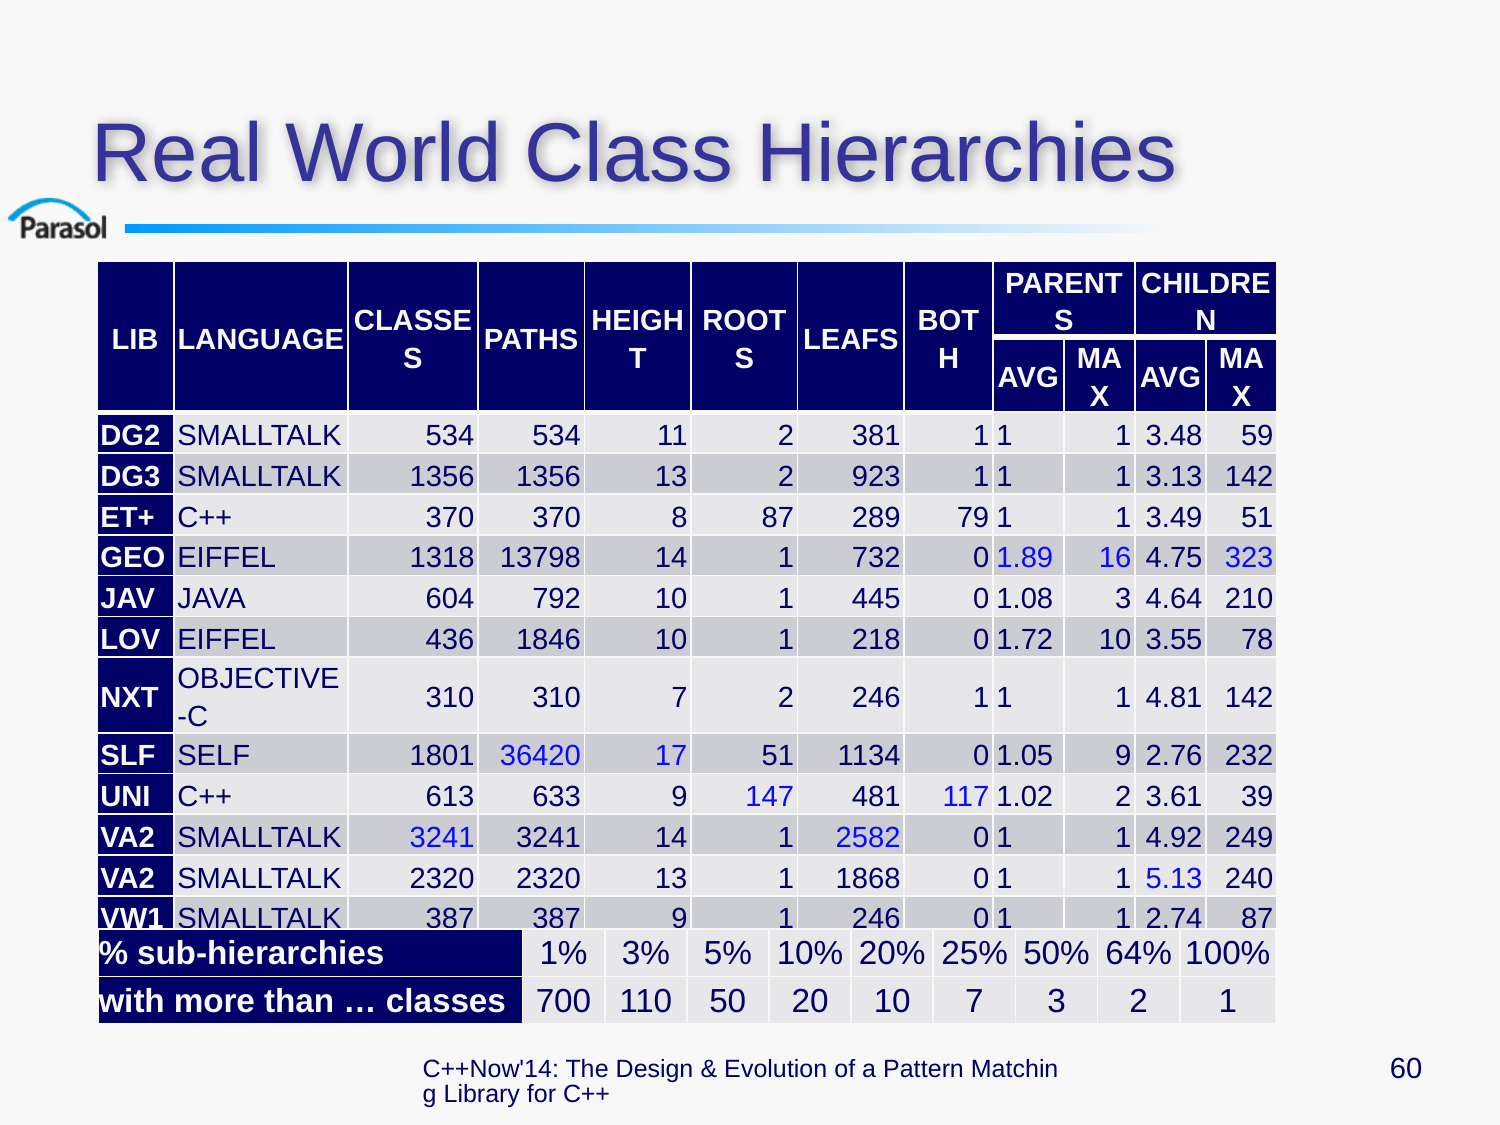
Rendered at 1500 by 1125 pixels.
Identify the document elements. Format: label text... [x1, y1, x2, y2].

table_cell 2.76 [1136, 734, 1205, 773]
table_cell 16 [1065, 536, 1134, 575]
table_cell avg [1136, 340, 1205, 411]
table_cell 1 [1065, 495, 1134, 534]
table_cell 1 [1065, 454, 1134, 493]
table_cell 3.49 [1136, 495, 1205, 534]
table_cell 3241 [479, 815, 584, 854]
table_cell Eiffel [175, 536, 347, 575]
table_cell 1 [994, 856, 1063, 895]
table_cell 289 [798, 495, 903, 534]
table_cell 1 [1065, 897, 1134, 928]
table_cell DG3 [98, 454, 173, 493]
table_cell 14 [585, 536, 690, 575]
table_cell 3 [1065, 576, 1134, 616]
table_cell 1 [1065, 658, 1134, 732]
table_cell 1 [1065, 856, 1134, 895]
table_header 3% [606, 930, 686, 976]
table_cell 481 [798, 774, 903, 813]
table_cell JAV [98, 576, 173, 616]
table_cell Smalltalk [175, 897, 347, 928]
table_cell 51 [692, 734, 797, 773]
table_cell 36420 [479, 734, 584, 773]
table_cell 534 [349, 415, 477, 452]
table_header Roots [692, 262, 797, 410]
table_cell Self [175, 734, 347, 773]
table_cell 10 [1065, 617, 1134, 656]
table_cell Smalltalk [175, 856, 347, 895]
table_cell 1 [1065, 815, 1134, 854]
table_cell 0 [905, 536, 992, 575]
table_header % sub-hierarchies [99, 930, 522, 976]
table_cell 1 [692, 815, 797, 854]
table_cell 1 [692, 617, 797, 656]
table_cell 246 [798, 658, 903, 732]
table_header 64% [1098, 930, 1179, 976]
table_cell 370 [349, 495, 477, 534]
table_cell 13798 [479, 536, 584, 575]
table_cell 51 [1207, 495, 1276, 534]
table_header 100% [1181, 930, 1275, 976]
table_cell 4.92 [1136, 815, 1205, 854]
table_cell VW1 [98, 897, 173, 928]
table_cell 1 [1065, 413, 1134, 452]
table_cell 1318 [349, 536, 477, 575]
picture [0, 187, 116, 277]
table_header Both [905, 262, 992, 410]
table_cell VA2 [98, 815, 173, 854]
table_cell 792 [479, 576, 584, 616]
table_cell 5.13 [1136, 856, 1205, 895]
table_cell 1.05 [994, 734, 1063, 773]
table_cell 323 [1207, 536, 1276, 575]
table_cell 2320 [349, 856, 477, 895]
table_cell 147 [692, 774, 797, 813]
table_cell 1356 [479, 454, 584, 493]
table_cell 445 [798, 576, 903, 616]
table_cell 0 [905, 815, 992, 854]
table_cell 3.48 [1136, 413, 1205, 452]
table_cell 0 [905, 897, 992, 928]
table_cell 1 [905, 658, 992, 732]
table_cell max [1207, 340, 1276, 411]
table_cell 7 [585, 658, 690, 732]
table_cell 310 [349, 658, 477, 732]
table_cell 0 [905, 576, 992, 616]
table_cell 381 [798, 415, 903, 452]
table_cell 1 [1181, 977, 1275, 1023]
table_cell 4.75 [1136, 536, 1205, 575]
table_cell 2 [692, 658, 797, 732]
table_cell 2 [692, 415, 797, 452]
footer C++Now'14: The Design & Evolution of a Pattern Matching Library for C++ [407, 1046, 1088, 1088]
table_cell Smalltalk [175, 454, 347, 493]
table_cell 1 [905, 454, 992, 493]
table_cell 436 [349, 617, 477, 656]
table_cell 1846 [479, 617, 584, 656]
table_header Height [585, 262, 690, 410]
table_cell 10 [585, 576, 690, 616]
table_cell 3.55 [1136, 617, 1205, 656]
table_cell 1.89 [994, 536, 1063, 575]
table_cell 1 [994, 495, 1063, 534]
table_header Paths [479, 262, 584, 410]
table_header Classes [349, 262, 477, 410]
table_cell 50 [688, 977, 768, 1023]
table_cell 0 [905, 617, 992, 656]
table_cell 1 [994, 454, 1063, 493]
table_cell 78 [1207, 617, 1276, 656]
table_cell LOV [98, 617, 173, 656]
table_header 10% [770, 930, 850, 976]
table_cell 0 [905, 734, 992, 773]
table_cell 4.81 [1136, 658, 1205, 732]
table_cell 0 [905, 856, 992, 895]
table_cell 2.74 [1136, 897, 1205, 928]
table_cell 3241 [349, 815, 477, 854]
table_cell 13 [585, 454, 690, 493]
table_cell 923 [798, 454, 903, 493]
table_header Leafs [798, 262, 903, 410]
table_cell 387 [349, 897, 477, 928]
table_cell SLF [98, 734, 173, 773]
table_cell 13 [585, 856, 690, 895]
table_cell 534 [479, 415, 584, 452]
table_cell 232 [1207, 734, 1276, 773]
table_cell max [1065, 340, 1134, 411]
table_cell 387 [479, 897, 584, 928]
table_cell DG2 [98, 415, 173, 452]
table_cell 210 [1207, 576, 1276, 616]
table_cell 7 [934, 977, 1015, 1023]
table_cell 1 [692, 536, 797, 575]
table_cell Java [175, 576, 347, 616]
table_cell 117 [905, 774, 992, 813]
table_header Language [175, 262, 347, 410]
table_cell NXT [98, 658, 173, 732]
table_cell 2 [1098, 977, 1179, 1023]
table_cell 14 [585, 815, 690, 854]
table_cell Eiffel [175, 617, 347, 656]
table_cell 79 [905, 495, 992, 534]
table_cell 20 [770, 977, 850, 1023]
table_cell 9 [585, 774, 690, 813]
table_cell 1134 [798, 734, 903, 773]
table_header Children [1136, 262, 1276, 334]
table_cell ET+ [98, 495, 173, 534]
table_cell 1 [692, 576, 797, 616]
table_cell 87 [1207, 897, 1276, 928]
table_cell 1 [692, 856, 797, 895]
table_cell 700 [523, 977, 604, 1023]
table_header Lib [98, 262, 173, 410]
table_cell 1 [994, 413, 1063, 452]
table_cell 87 [692, 495, 797, 534]
table_cell UNI [98, 774, 173, 813]
table_cell 142 [1207, 658, 1276, 732]
table_cell 613 [349, 774, 477, 813]
table_cell 1 [994, 815, 1063, 854]
table_cell 17 [585, 734, 690, 773]
table_cell 1 [692, 897, 797, 928]
table_cell 9 [1065, 734, 1134, 773]
slide_number 60 [1124, 1046, 1438, 1088]
table_cell 218 [798, 617, 903, 656]
table_cell Smalltalk [175, 815, 347, 854]
table_cell 142 [1207, 454, 1276, 493]
table_cell C++ [175, 774, 347, 813]
table_cell 732 [798, 536, 903, 575]
table_cell 1868 [798, 856, 903, 895]
table_header 25% [934, 930, 1015, 976]
table_cell 310 [479, 658, 584, 732]
table_cell 8 [585, 495, 690, 534]
table_header 1% [523, 930, 604, 976]
table_cell 249 [1207, 815, 1276, 854]
table_cell 11 [585, 415, 690, 452]
table_cell 2 [692, 454, 797, 493]
table_header 50% [1016, 930, 1097, 976]
table_cell 2320 [479, 856, 584, 895]
table_cell 110 [606, 977, 686, 1023]
table_cell 1 [994, 897, 1063, 928]
table_header 20% [852, 930, 932, 976]
table_cell 1 [905, 415, 992, 452]
table_cell 1.72 [994, 617, 1063, 656]
table_cell avg [994, 340, 1063, 411]
table_cell 9 [585, 897, 690, 928]
table_cell Smalltalk [175, 415, 347, 452]
table_cell 3.13 [1136, 454, 1205, 493]
table_cell 39 [1207, 774, 1276, 813]
title Real World Class Hierarchies [76, 24, 1412, 207]
table_cell C++ [175, 495, 347, 534]
table_cell with more than … classes [99, 977, 522, 1023]
table_cell 3 [1016, 977, 1097, 1023]
table_cell 1.08 [994, 576, 1063, 616]
table_cell 59 [1207, 413, 1276, 452]
table_cell 246 [798, 897, 903, 928]
table_cell 4.64 [1136, 576, 1205, 616]
table_cell 10 [852, 977, 932, 1023]
table_cell 604 [349, 576, 477, 616]
table_cell 1356 [349, 454, 477, 493]
table_cell 240 [1207, 856, 1276, 895]
table_header 5% [688, 930, 768, 976]
table_cell 1801 [349, 734, 477, 773]
table_cell 3.61 [1136, 774, 1205, 813]
table_cell 2 [1065, 774, 1134, 813]
table_cell 1 [994, 658, 1063, 732]
table_cell 633 [479, 774, 584, 813]
table_cell 1.02 [994, 774, 1063, 813]
table_cell 370 [479, 495, 584, 534]
table_cell GEO [98, 536, 173, 575]
table_header Parents [994, 262, 1134, 334]
table_cell 2582 [798, 815, 903, 854]
table_cell 10 [585, 617, 690, 656]
table_cell VA2 [98, 856, 173, 895]
table_cell Objective-C [175, 658, 347, 732]
